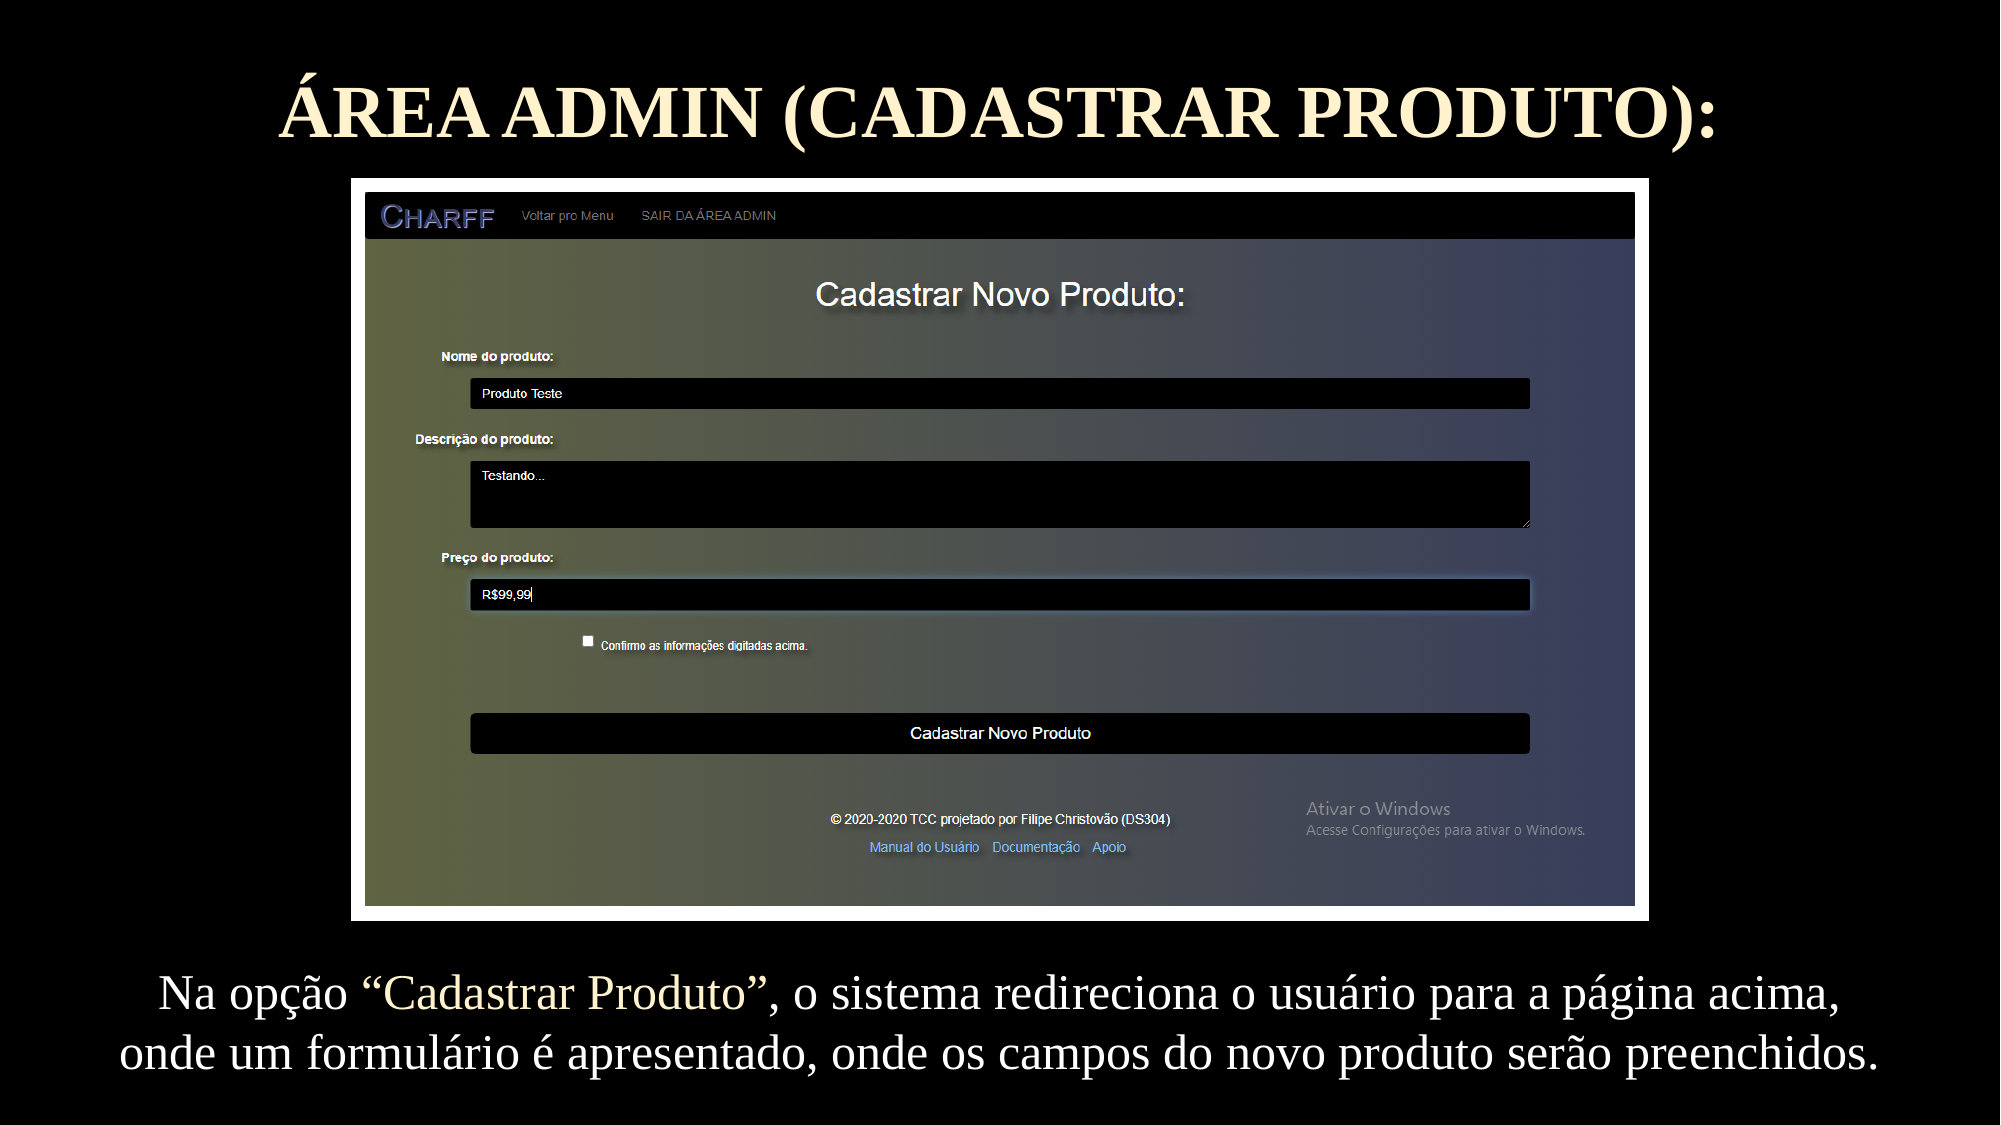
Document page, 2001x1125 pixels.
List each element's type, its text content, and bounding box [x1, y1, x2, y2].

title ÁREA ADMIN (CADASTRAR PRODUTO): [105, 61, 1895, 166]
text_box Na opção “Cadastrar Produto”, o sistema redireciona o usuário para a página acima, onde um formulário é apresentado, onde os campos do novo produto serão preenchidos. [105, 952, 1895, 1125]
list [365, 192, 1635, 907]
